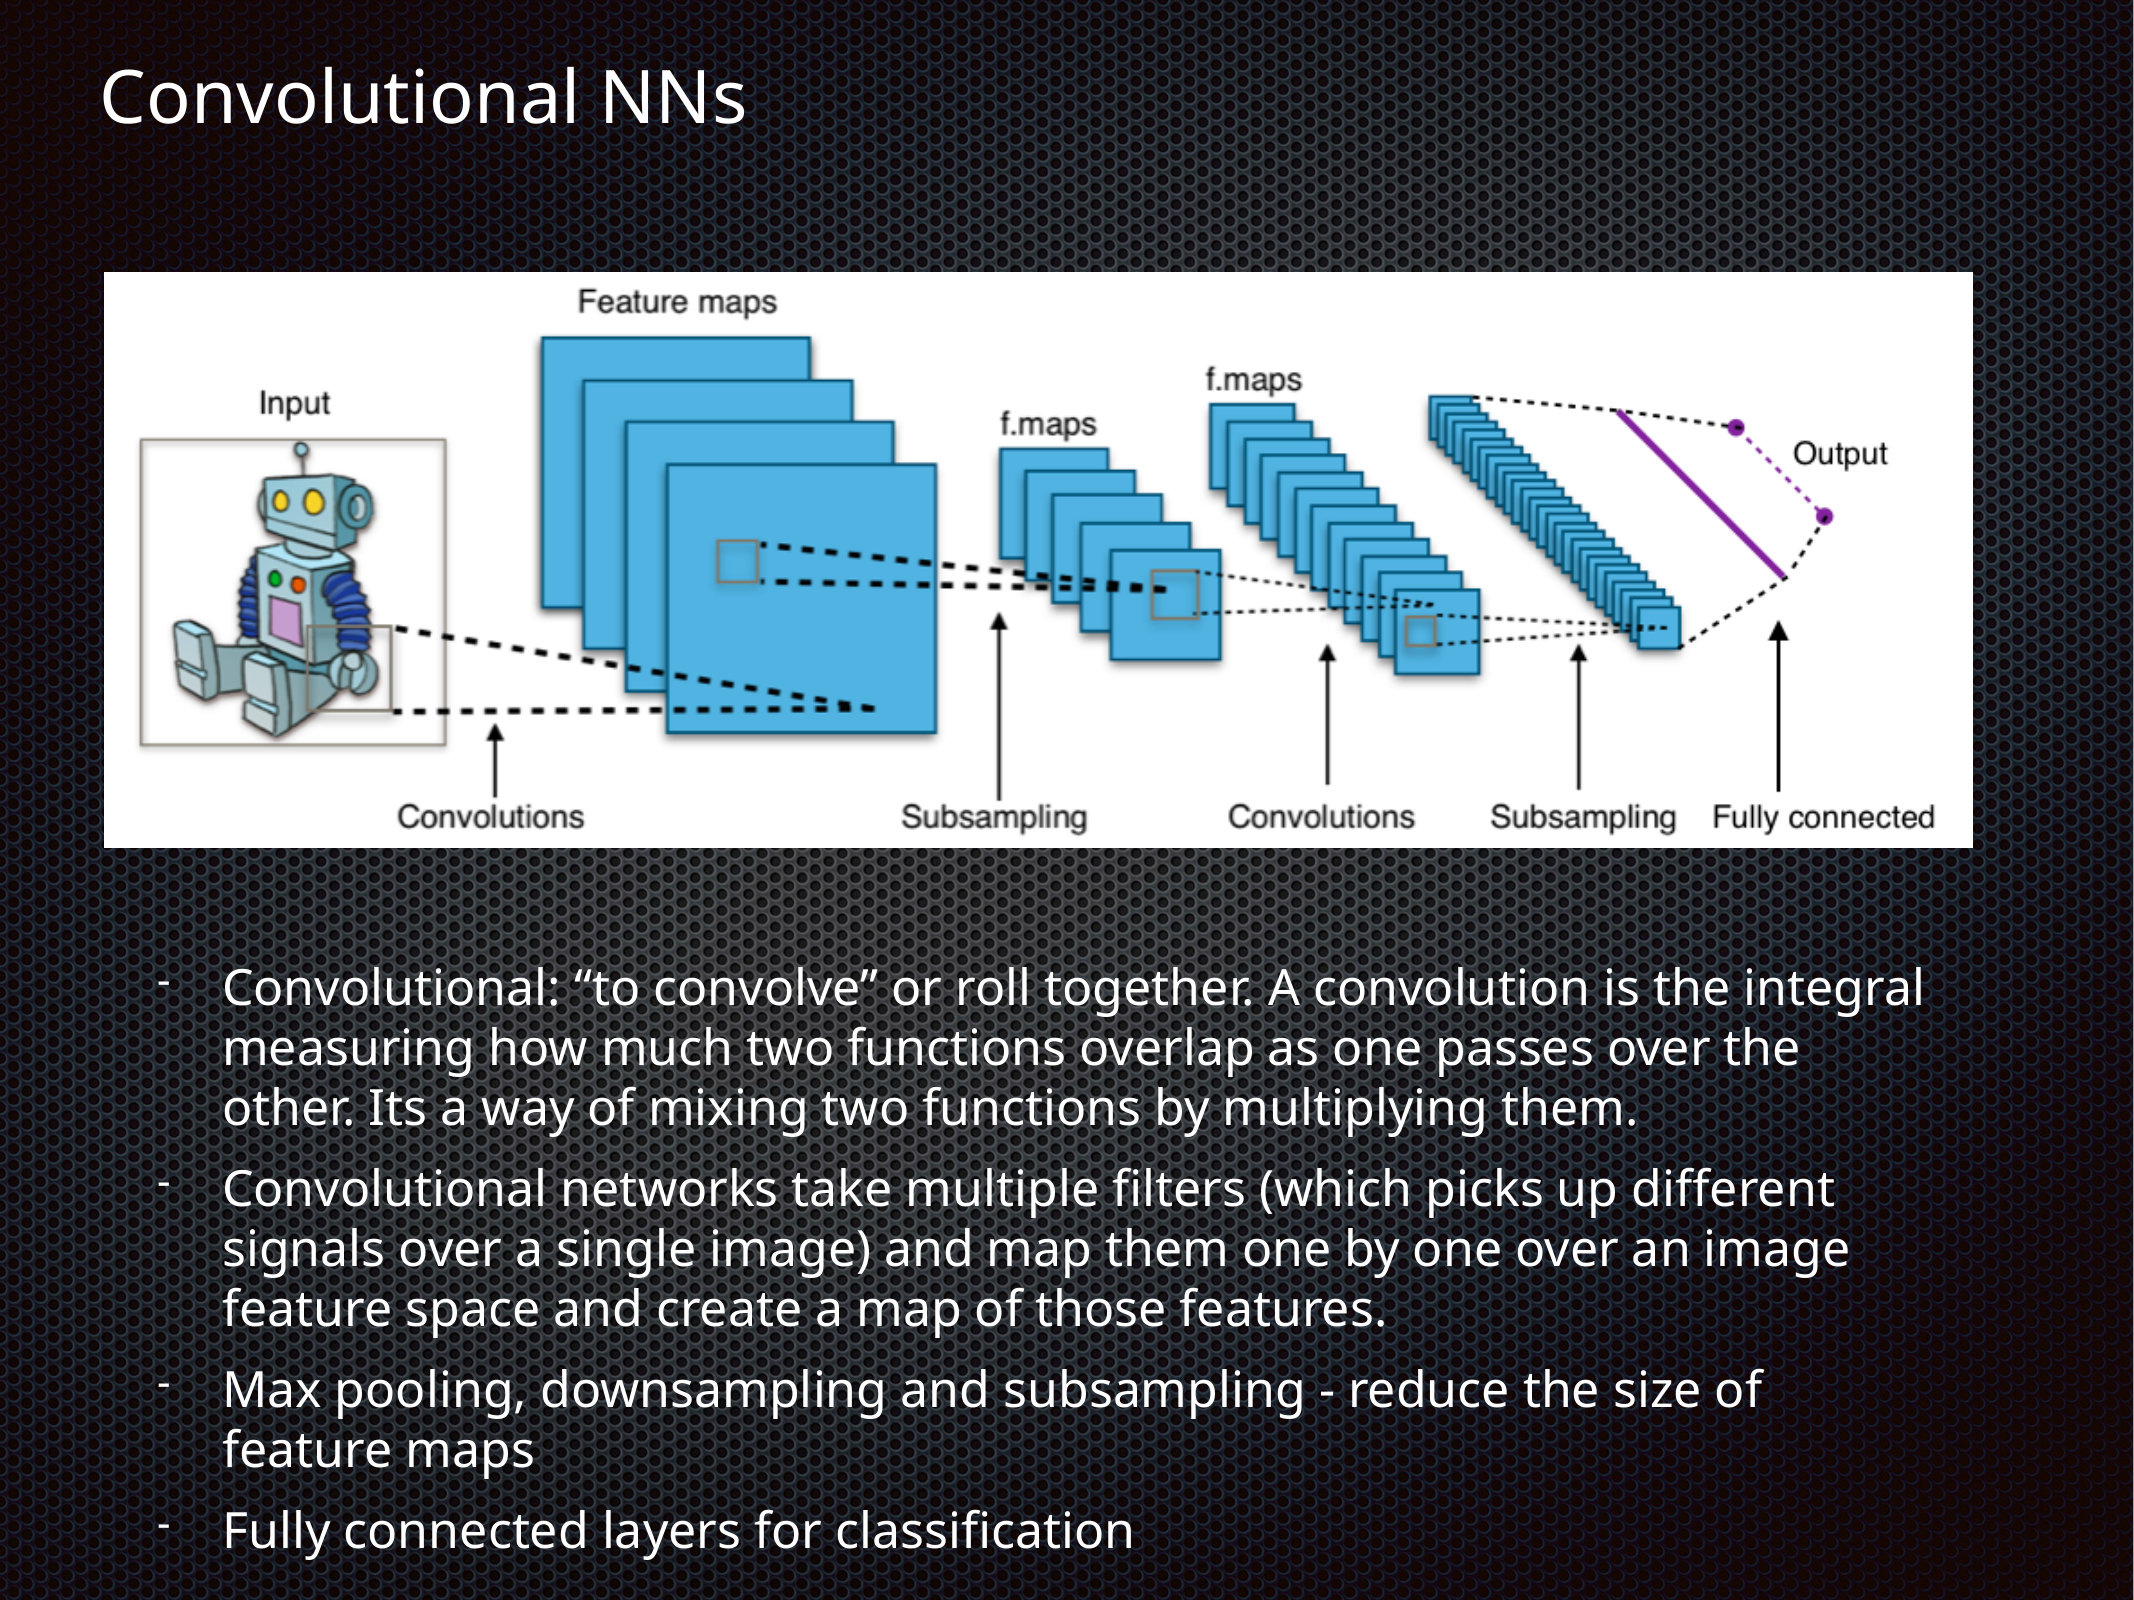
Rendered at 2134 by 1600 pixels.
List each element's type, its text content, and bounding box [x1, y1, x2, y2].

title Convolutional NNs [91, 41, 1681, 147]
text_box Convolutional: “to convolve” or roll together. A convolution is the integral measuring how much two functions overlap as one passes over the other. Its a way of mixing two functions by multiplying them. Convolutional networks take multiple filters (which picks up different signals over a single image) and map them one by one over an image feature space and create a map of those features. Max pooling, downsampling and subsampling - reduce the size of feature maps Fully connected layers for classification [149, 1189, 1955, 1567]
picture [0, 0, 2134, 1600]
